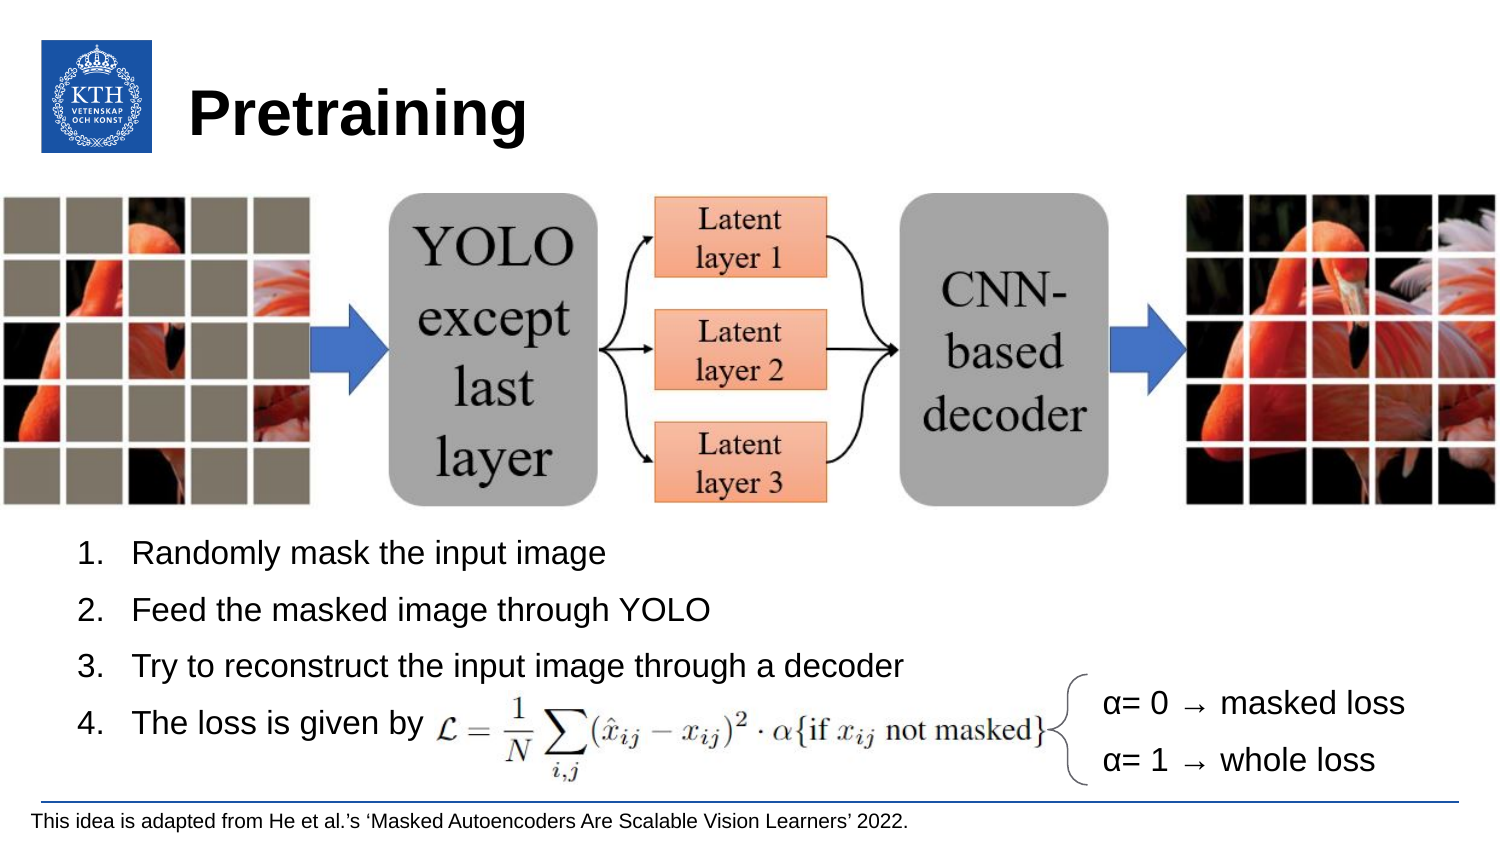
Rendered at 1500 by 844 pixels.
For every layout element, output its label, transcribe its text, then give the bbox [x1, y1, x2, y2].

picture [41, 40, 152, 153]
list This idea is adapted from He et al.’s ‘Masked Autoencoders Are Scalable Vision Learners’ 2022. [15, 803, 1138, 844]
title Pretraining [173, 28, 1413, 139]
picture [433, 690, 1049, 786]
text_box [1053, 674, 1088, 785]
list Randomly mask the input image Feed the masked image through YOLO Try to reconstruct the input image through a decoder The loss is given by [41, 528, 1415, 785]
list α= 0 → masked loss α= 1 → whole loss [1088, 678, 1431, 781]
picture [0, 192, 1500, 510]
